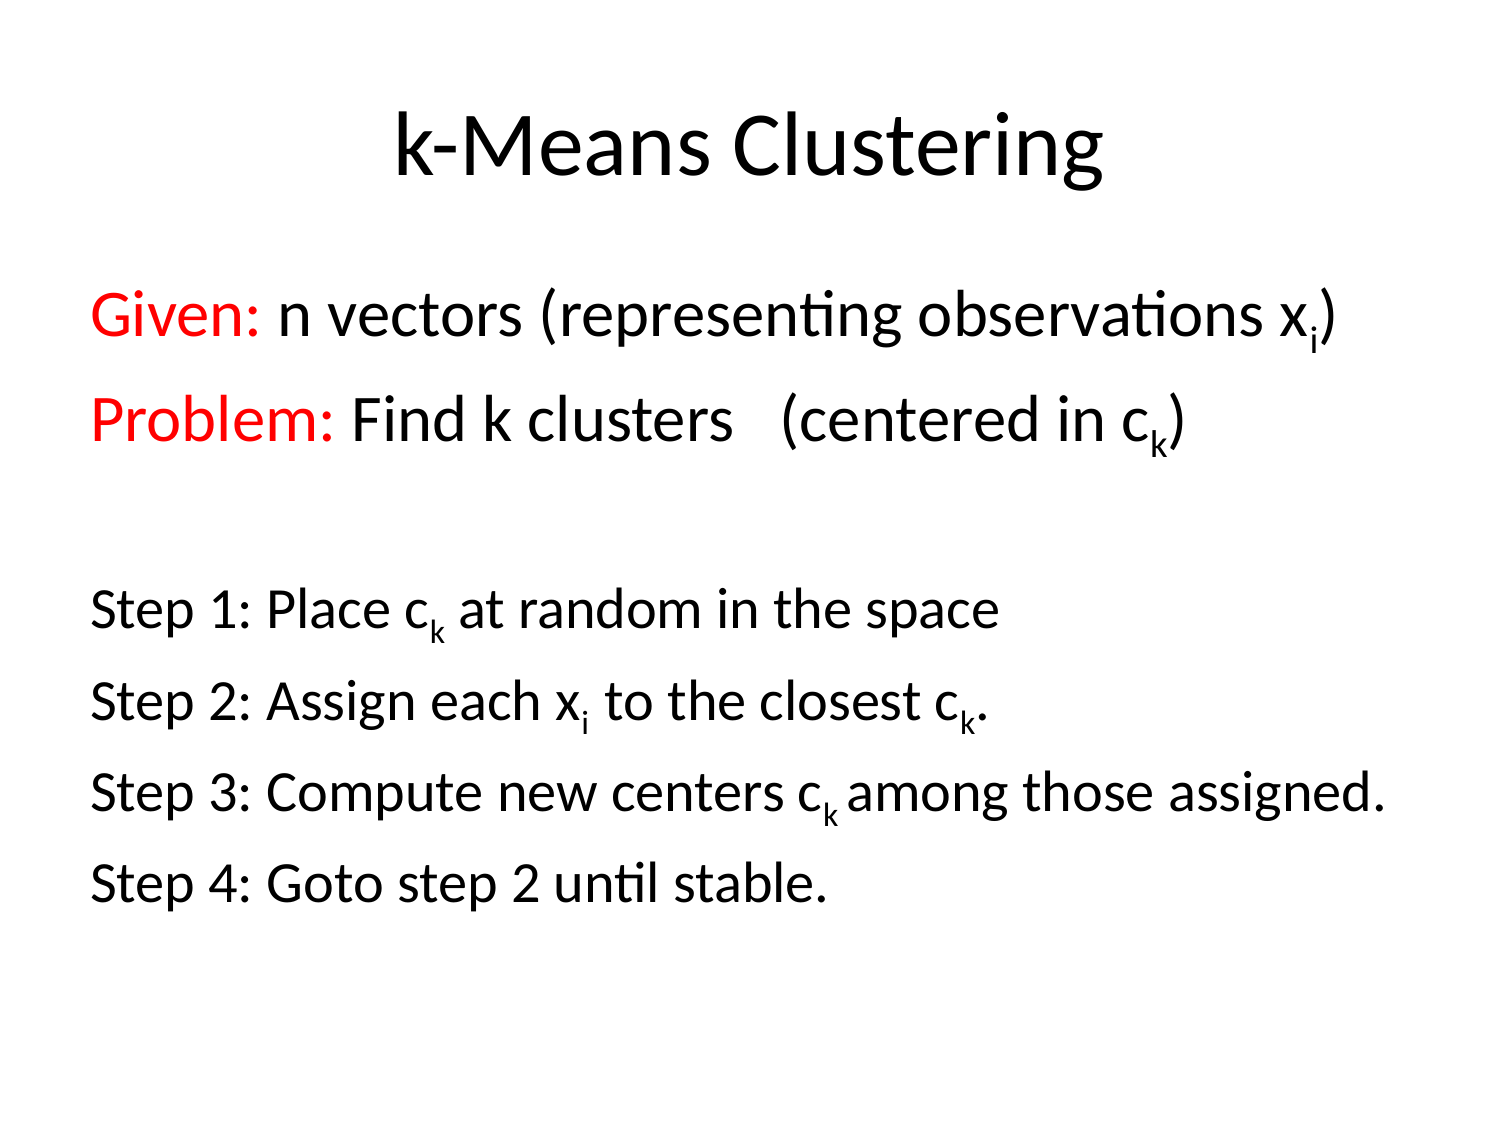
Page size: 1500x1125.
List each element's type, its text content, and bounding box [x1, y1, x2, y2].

title k-Means Clustering [75, 45, 1425, 233]
list Given: n vectors (representing observations xi) Problem: Find k clusters (centered in ck) Step 1: Place ck at random in the space Step 2: Assign each xi to the closest ck. Step 3: Compute new centers ck among those assigned. Step 4: Goto step 2 until stable. [75, 262, 1425, 1005]
